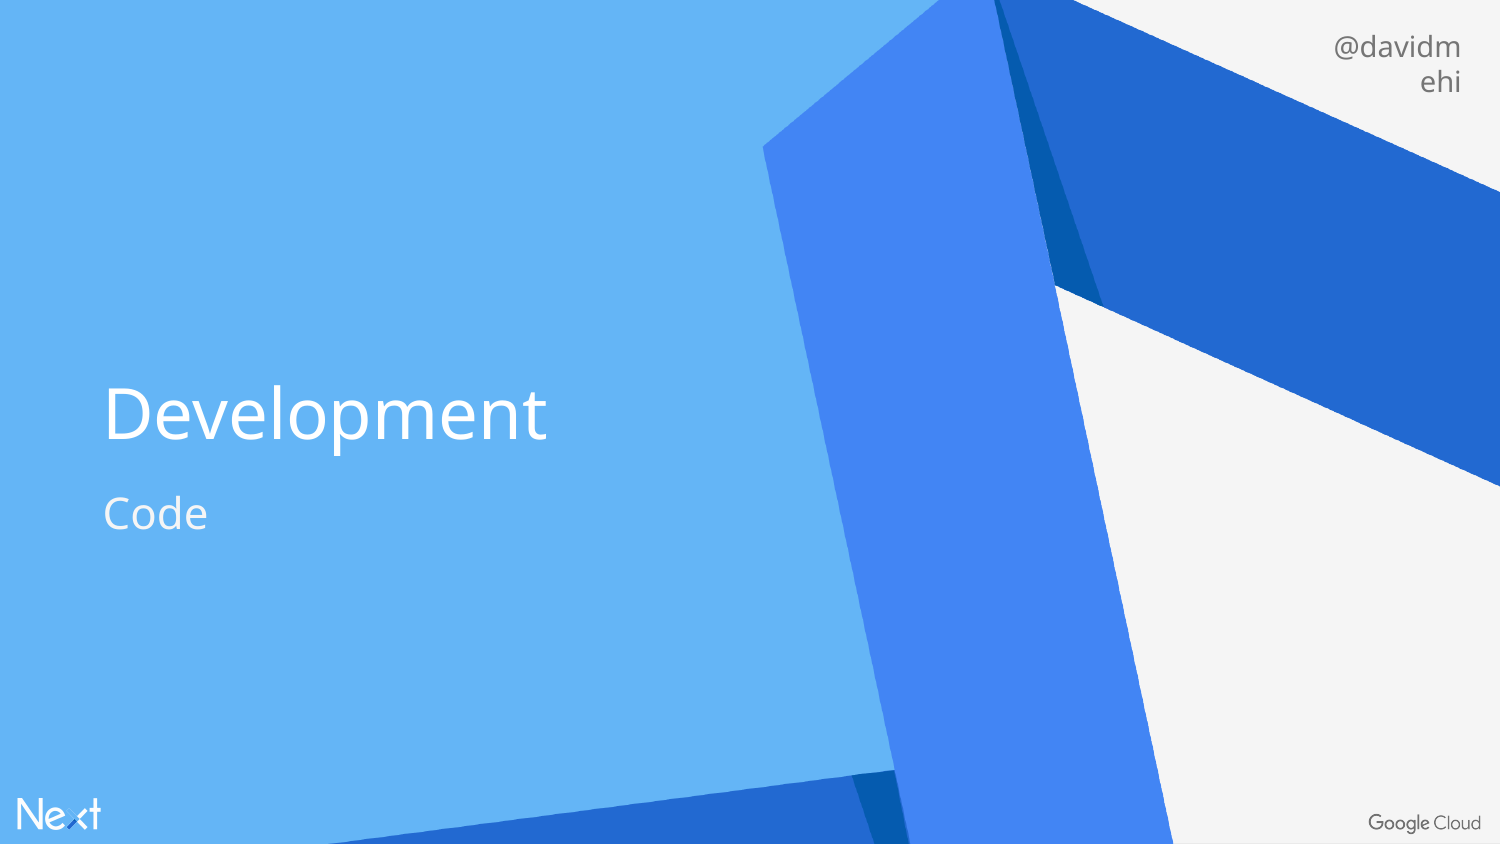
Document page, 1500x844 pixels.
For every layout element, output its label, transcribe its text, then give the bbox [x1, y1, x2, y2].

title Development [87, 226, 771, 465]
picture [0, 0, 1500, 844]
subtitle Code [87, 465, 771, 648]
